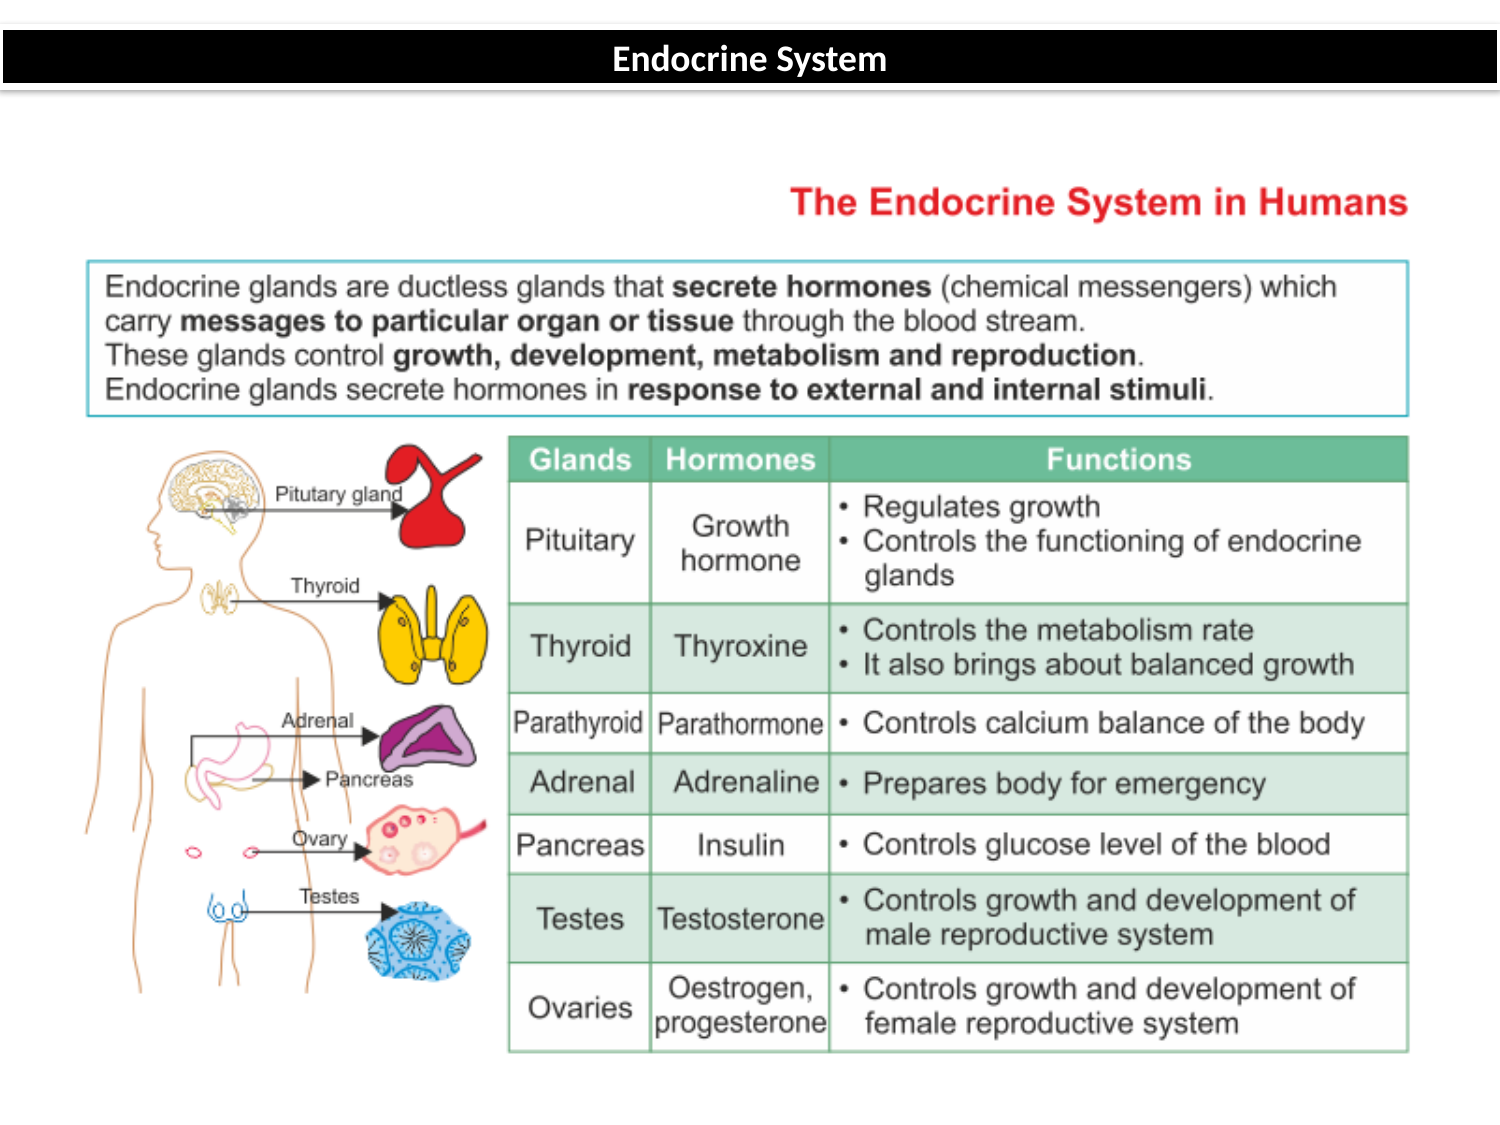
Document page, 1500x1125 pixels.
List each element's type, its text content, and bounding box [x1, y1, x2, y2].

picture [74, 174, 1426, 1066]
text_box Endocrine System [0, 24, 1500, 90]
